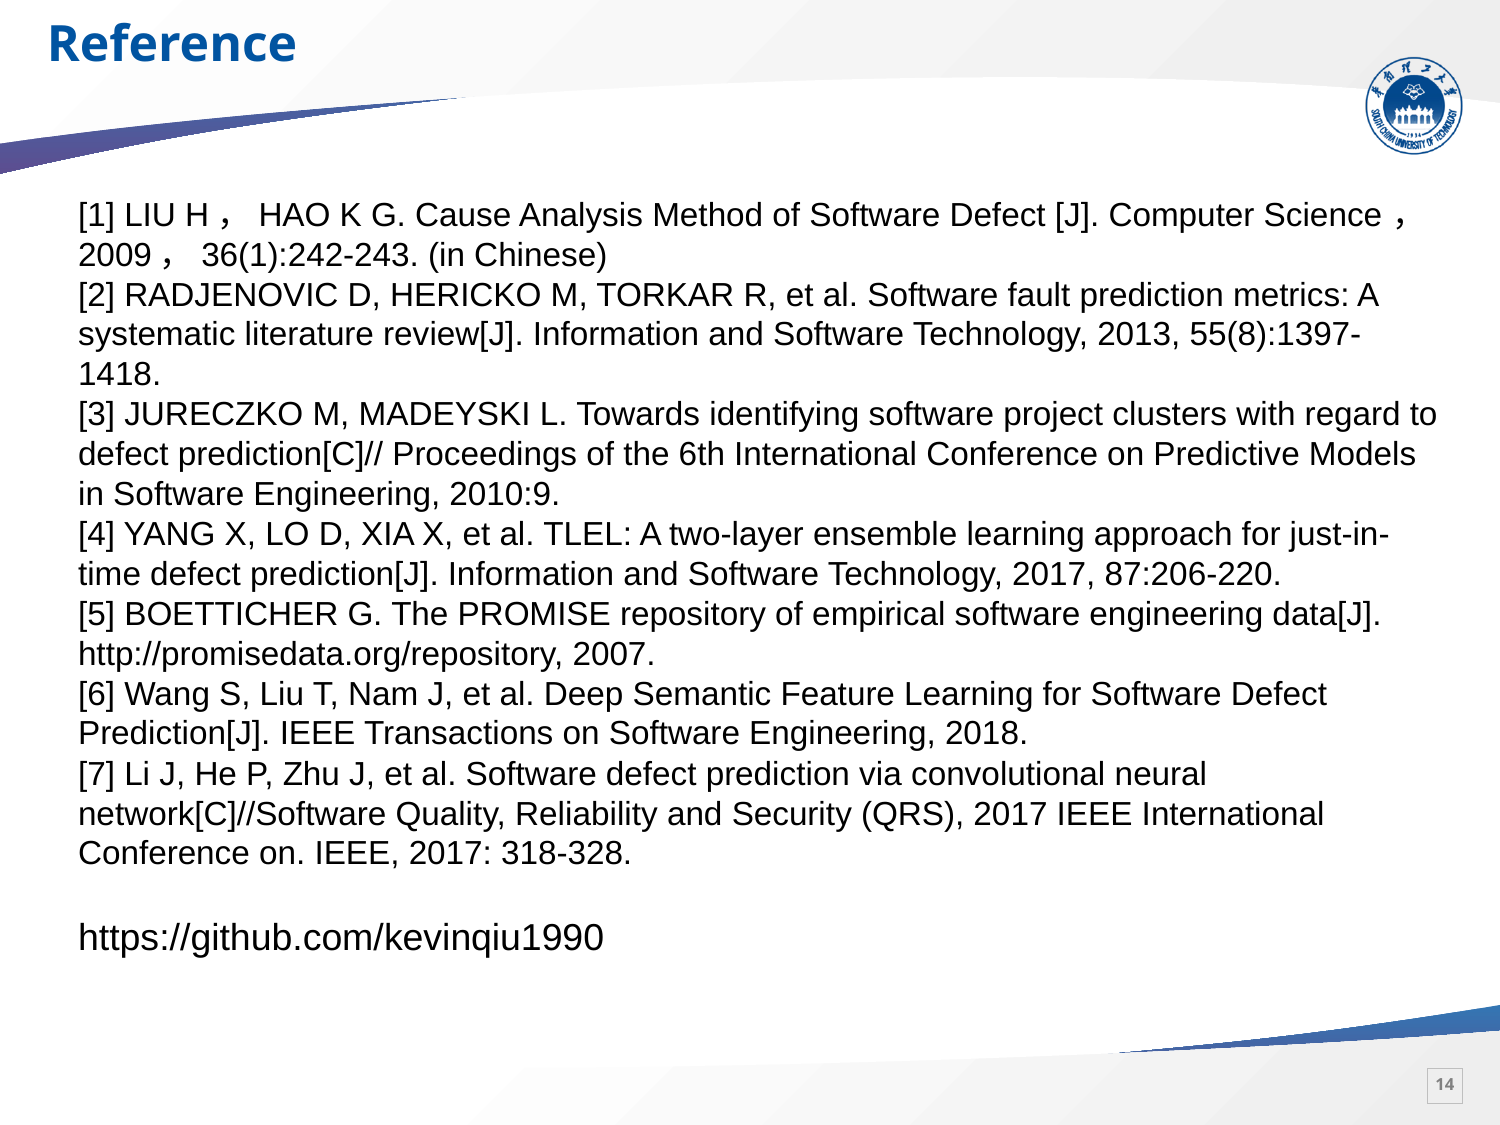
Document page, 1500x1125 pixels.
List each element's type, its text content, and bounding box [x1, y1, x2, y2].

picture [1363, 54, 1465, 156]
title Reference [34, 0, 1385, 82]
text_box https://github.com/kevinqiu1990 [63, 905, 629, 968]
text_box [1] LIU H，HAO K G. Cause Analysis Method of Software Defect [J]. Computer Science，2009，36(1):242-243. (in Chinese) [2] RADJENOVIC D, HERICKO M, TORKAR R, et al. Software fault prediction metrics: A systematic literature review[J]. Information and Software Technology, 2013, 55(8):1397-1418. [3] JURECZKO M, MADEYSKI L. Towards identifying software project clusters with regard to defect prediction[C]// Proceedings of the 6th International Conference on Predictive Models in Software Engineering, 2010:9. [4] YANG X, LO D, XIA X, et al. TLEL: A two-layer ensemble learning approach for just-in-time defect prediction[J]. Information and Software Technology, 2017, 87:206-220. [5] BOETTICHER G. The PROMISE repository of empirical software engineering data[J]. http://promisedata.org/repository, 2007. [6] Wang S, Liu T, Nam J, et al. Deep Semantic Feature Learning for Software Defect Prediction[J]. IEEE Transactions on Software Engineering, 2018. [7] Li J, He P, Zhu J, et al. Software defect prediction via convolutional neural network[C]//Software Quality, Reliability and Security (QRS), 2017 IEEE International Conference on. IEEE, 2017: 318-328. [63, 185, 1460, 854]
